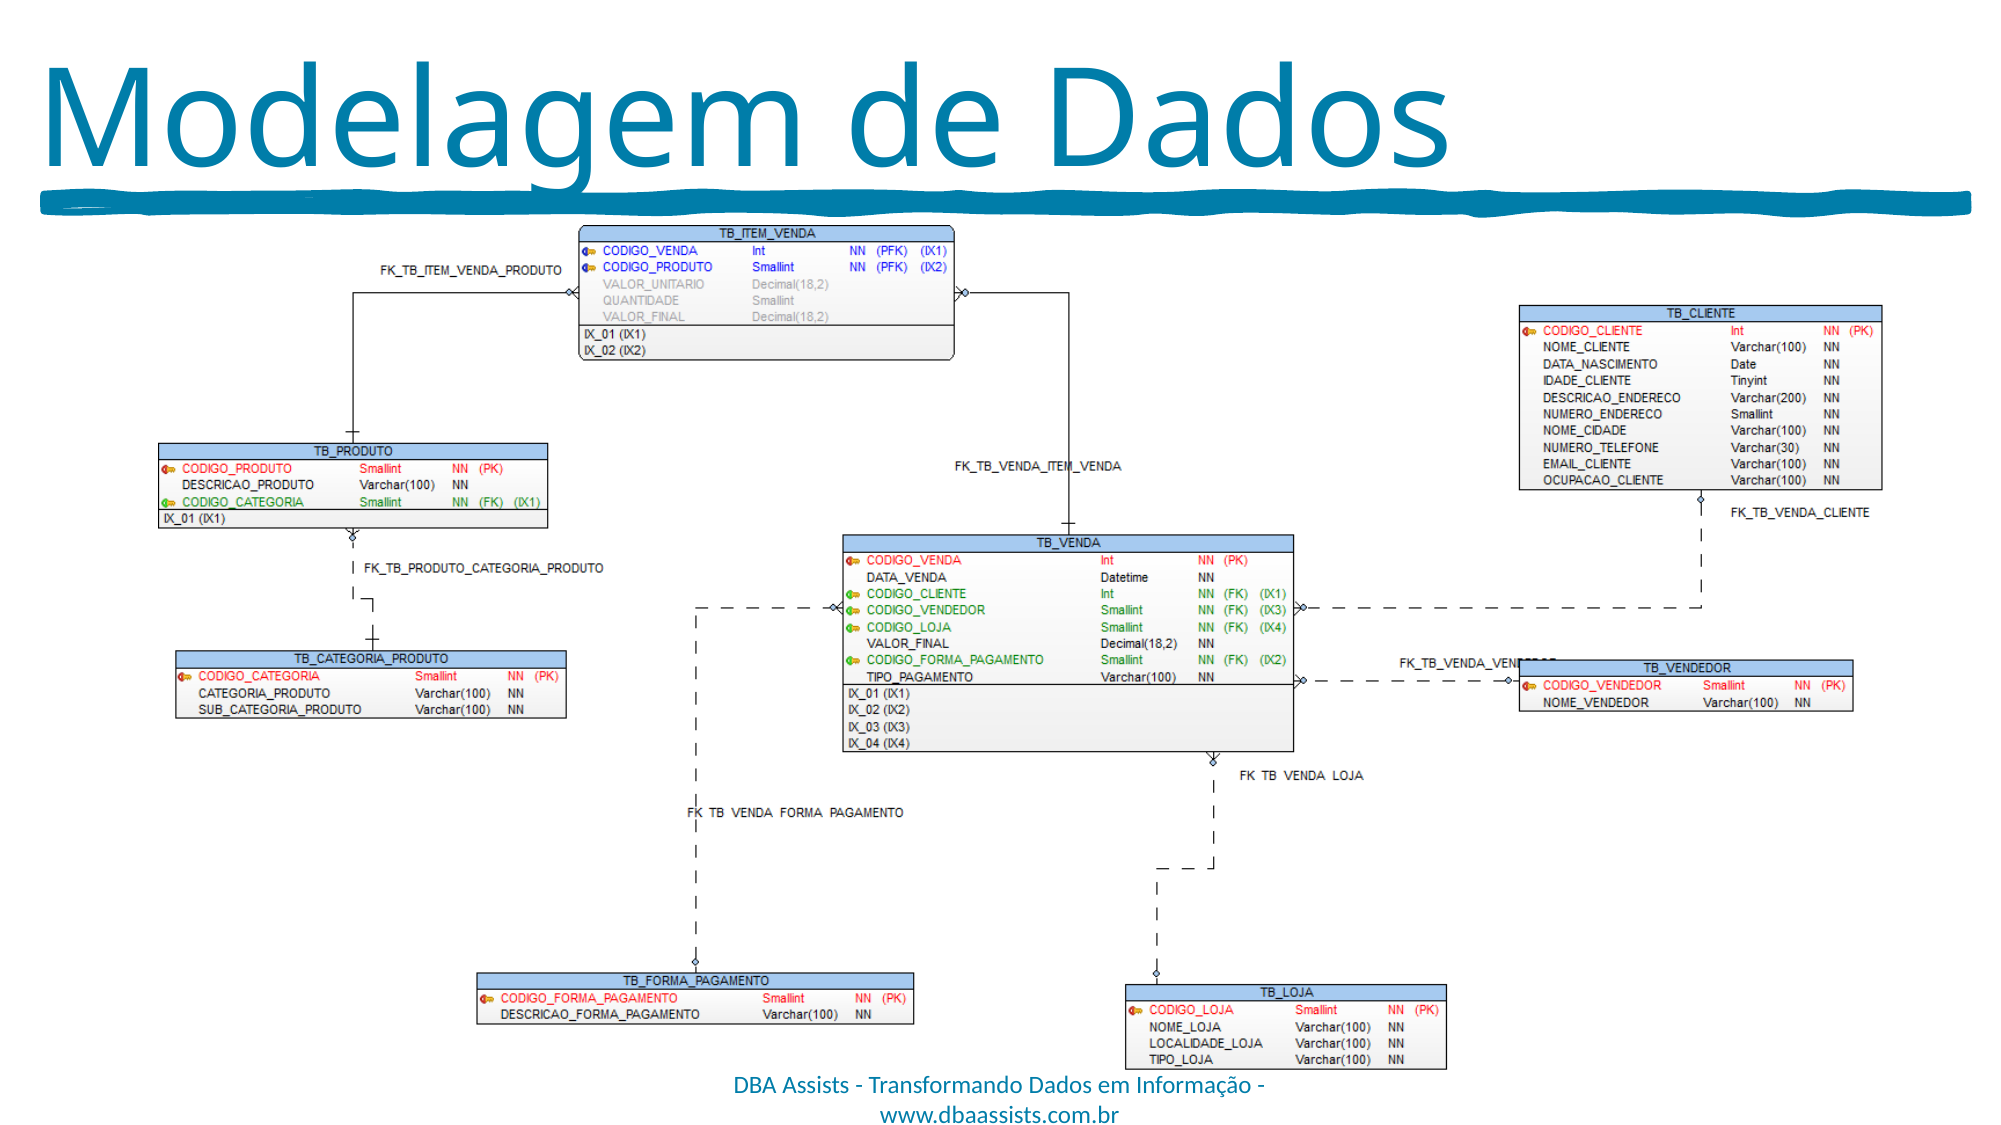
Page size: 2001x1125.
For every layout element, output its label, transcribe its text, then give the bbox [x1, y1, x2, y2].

text_box [42, 190, 1969, 216]
picture [158, 225, 1900, 1071]
footer DBA Assists - Transformando Dados em Informação - www.dbaassists.com.br [662, 1071, 1338, 1125]
text_box Modelagem de Dados [21, 21, 1742, 202]
